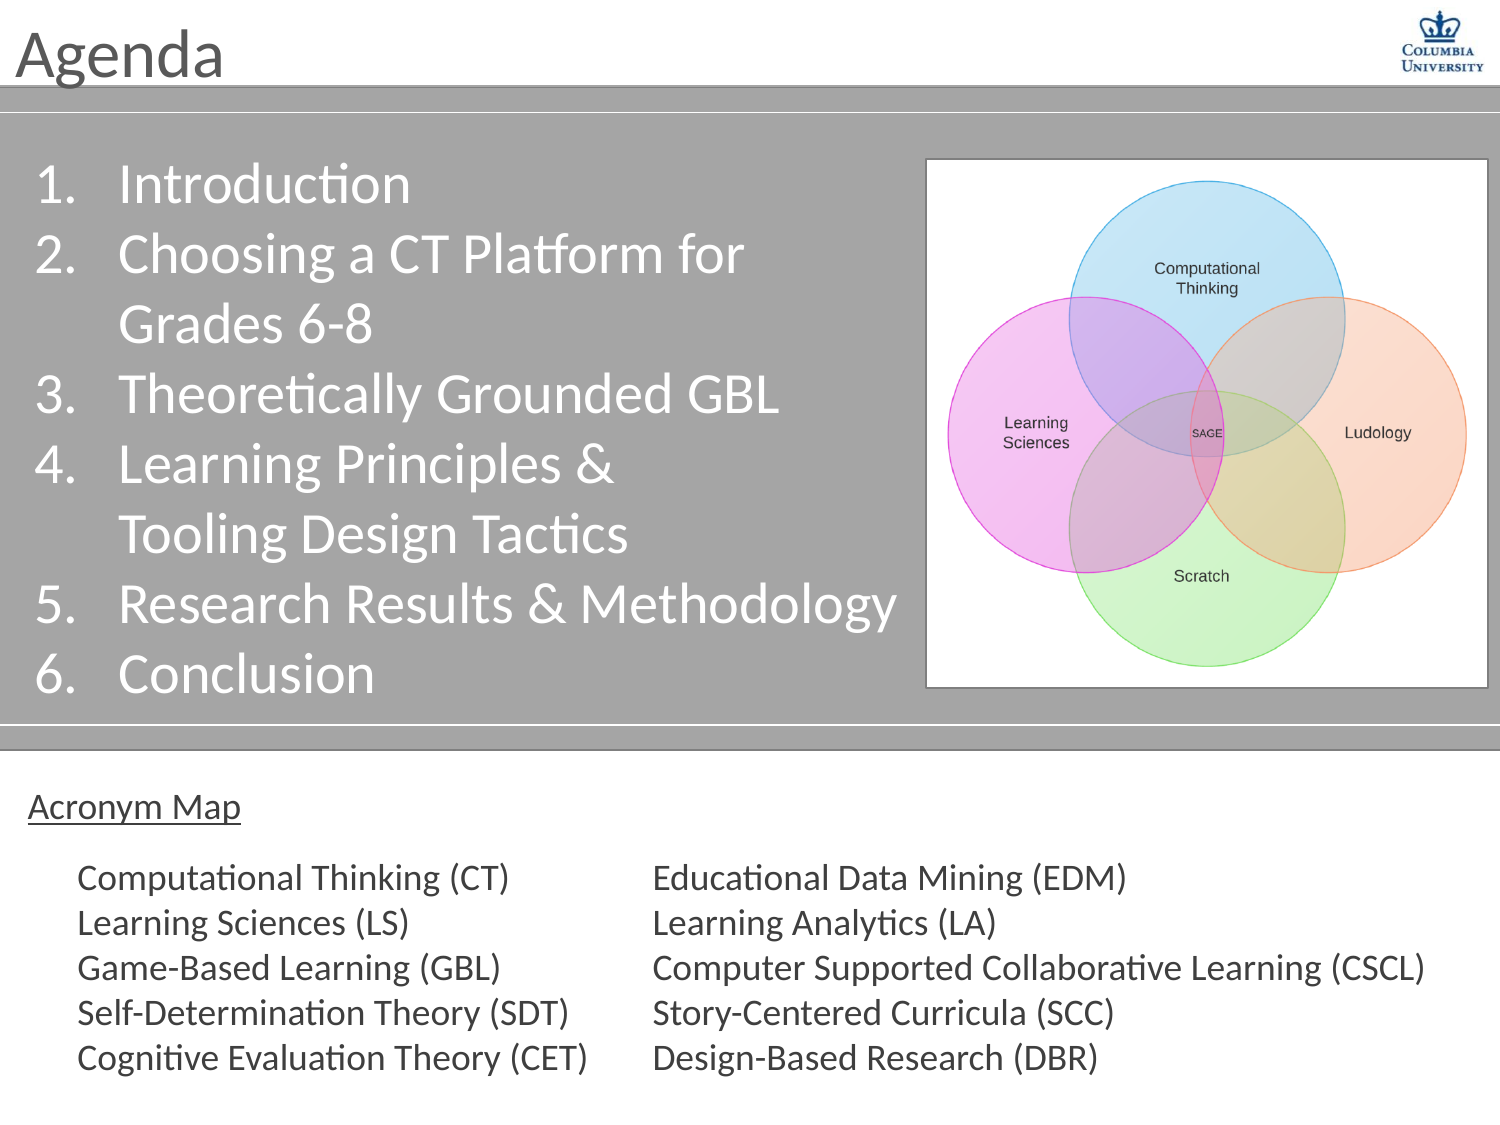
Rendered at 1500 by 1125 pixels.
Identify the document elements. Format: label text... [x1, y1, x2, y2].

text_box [0, 87, 1500, 751]
text_box Educational Data Mining (EDM) Learning Analytics (LA) Computer Supported Collaborative Learning (CSCL) Story-Centered Curricula (SCC) Design-Based Research (DBR) [637, 845, 1500, 1088]
text_box Agenda [0, 1, 1500, 86]
text_box Computational Thinking (CT) Learning Sciences (LS) Game-Based Learning (GBL) Self-Determination Theory (SDT) Cognitive Evaluation Theory (CET) [62, 845, 637, 1088]
picture [926, 159, 1488, 688]
picture [1399, 7, 1485, 76]
text_box Acronym Map [12, 774, 325, 836]
